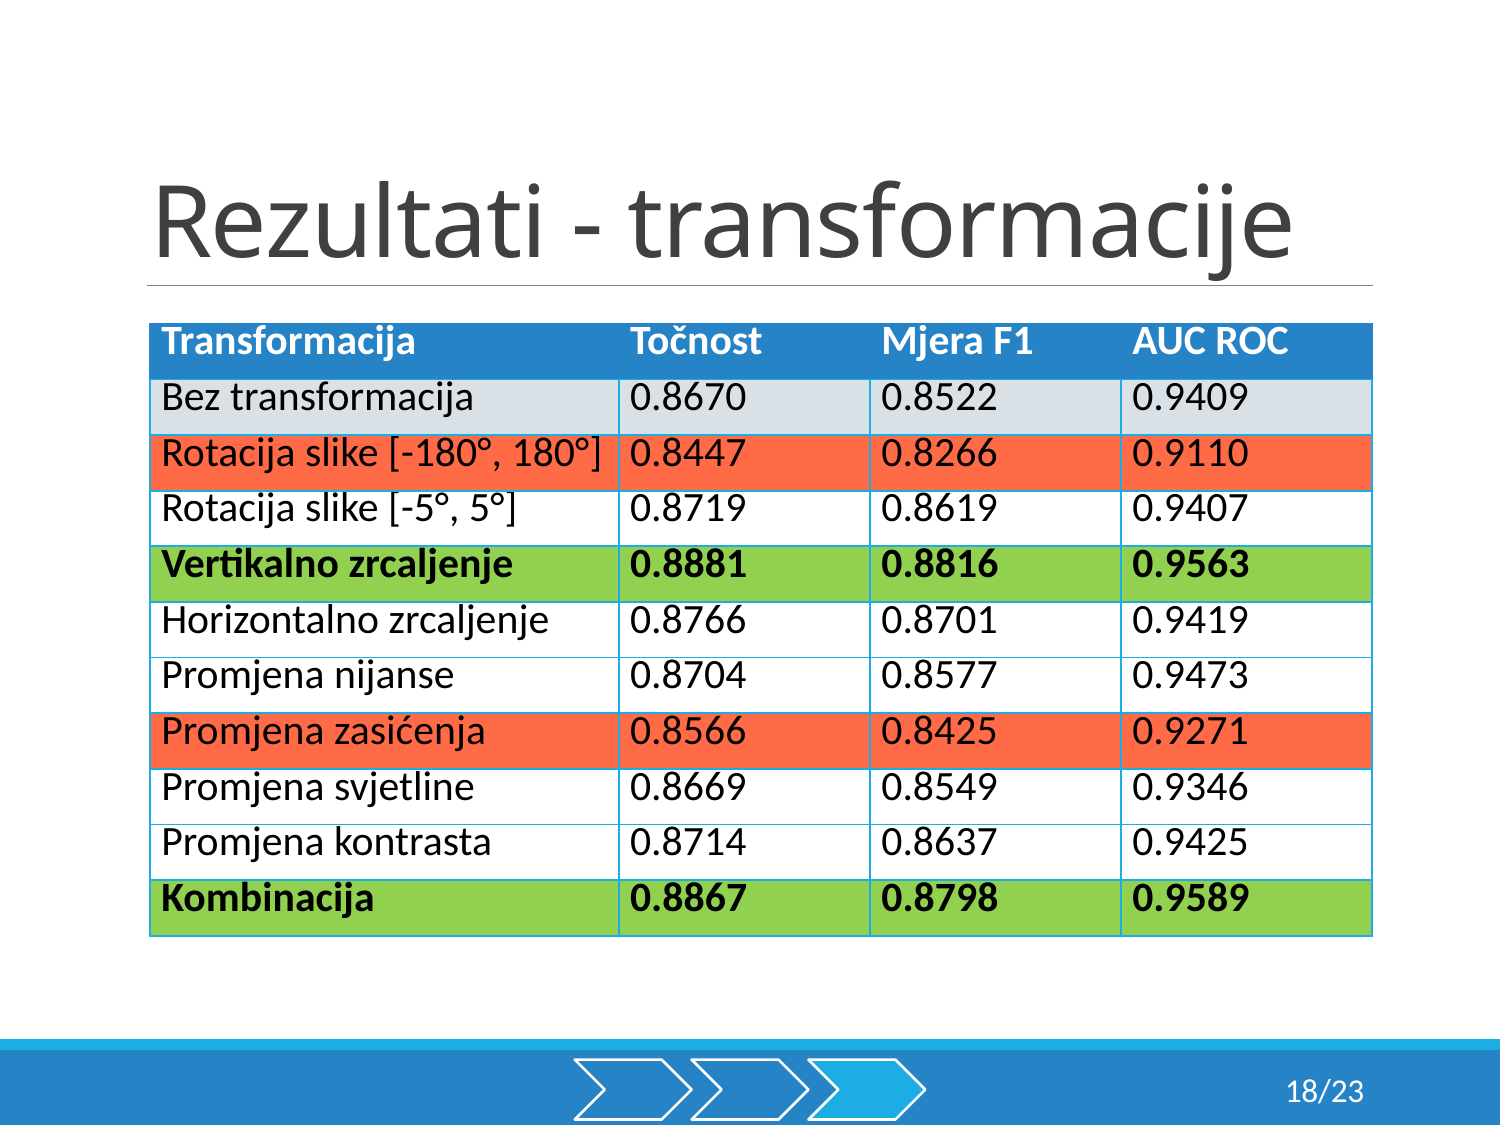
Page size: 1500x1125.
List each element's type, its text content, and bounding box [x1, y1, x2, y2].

title Rezultati - transformacije [135, 47, 1373, 285]
table_cell 0.9409 [1122, 380, 1371, 434]
table_header Točnost [619, 325, 870, 379]
table_cell 0.9425 [1122, 825, 1371, 879]
table_header Mjera F1 [870, 325, 1121, 379]
table_cell 0.9419 [1122, 603, 1371, 657]
table_cell 0.8766 [620, 603, 869, 657]
table_header Transformacija [151, 325, 619, 379]
table_cell Promjena nijanse [151, 658, 618, 712]
table_cell 0.8867 [620, 881, 869, 935]
table_cell 0.8637 [871, 825, 1120, 879]
table_cell 0.8566 [620, 714, 869, 768]
table_cell Horizontalno zrcaljenje [151, 603, 618, 657]
table_cell 0.9110 [1122, 436, 1371, 490]
table_header AUC ROC [1121, 325, 1371, 379]
table_cell 0.8816 [871, 547, 1120, 601]
table_cell Promjena svjetline [151, 770, 618, 824]
table_cell Kombinacija [151, 881, 618, 935]
slide_number 18/23 [1218, 1059, 1380, 1120]
table_cell Vertikalno zrcaljenje [151, 547, 618, 601]
table_cell 0.9346 [1122, 770, 1371, 824]
table_cell 0.8881 [620, 547, 869, 601]
table_cell 0.8447 [620, 436, 869, 490]
table_cell 0.9473 [1122, 658, 1371, 712]
table_cell 0.8522 [871, 380, 1120, 434]
table_cell 0.9563 [1122, 547, 1371, 601]
table_cell Rotacija slike [-5°, 5°] [151, 492, 618, 545]
table_cell 0.8670 [620, 380, 869, 434]
table_cell 0.8719 [620, 492, 869, 545]
table_cell Bez transformacija [151, 380, 618, 434]
table_cell 0.9589 [1122, 881, 1371, 935]
table_cell 0.8704 [620, 658, 869, 712]
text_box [574, 1059, 926, 1120]
table_cell 0.8619 [871, 492, 1120, 545]
table_cell 0.8714 [620, 825, 869, 879]
table_cell 0.9271 [1122, 714, 1371, 768]
table_cell 0.8669 [620, 770, 869, 824]
table_cell Promjena kontrasta [151, 825, 618, 879]
table_cell Promjena zasićenja [151, 714, 618, 768]
table_cell 0.8577 [871, 658, 1120, 712]
table_cell 0.8701 [871, 603, 1120, 657]
table_cell 0.8425 [871, 714, 1120, 768]
table_cell Rotacija slike [-180°, 180°] [151, 436, 618, 490]
table_cell 0.8798 [871, 881, 1120, 935]
table_cell 0.8266 [871, 436, 1120, 490]
table_cell 0.8549 [871, 770, 1120, 824]
table_cell 0.9407 [1122, 492, 1371, 545]
